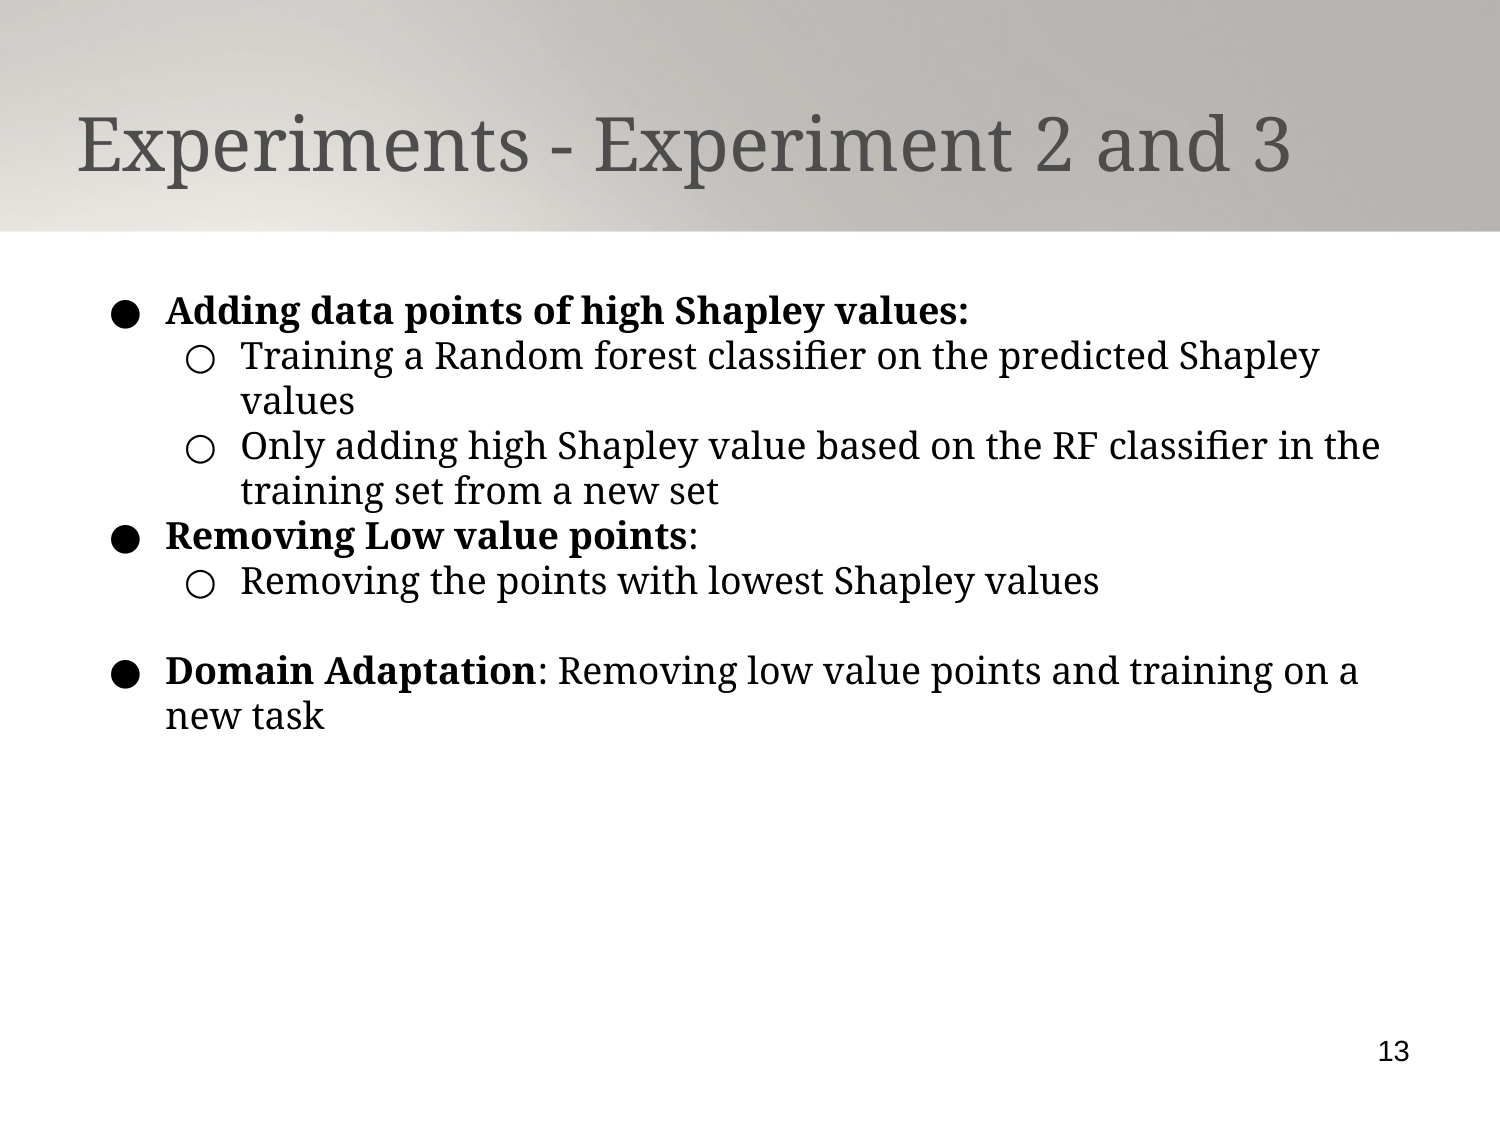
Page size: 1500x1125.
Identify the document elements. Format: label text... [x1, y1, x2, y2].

text_box Adding data points of high Shapley values: Training a Random forest classifier on the predicted Shapley values Only adding high Shapley value based on the RF classifier in the training set from a new set Removing Low value points: Removing the points with lowest Shapley values Domain Adaptation: Removing low value points and training on a new task [75, 272, 1399, 1070]
text_box Experiments - Experiment 2 and 3 [61, 24, 1387, 213]
picture [0, 0, 1500, 1125]
slide_number 13 [1074, 1024, 1425, 1103]
